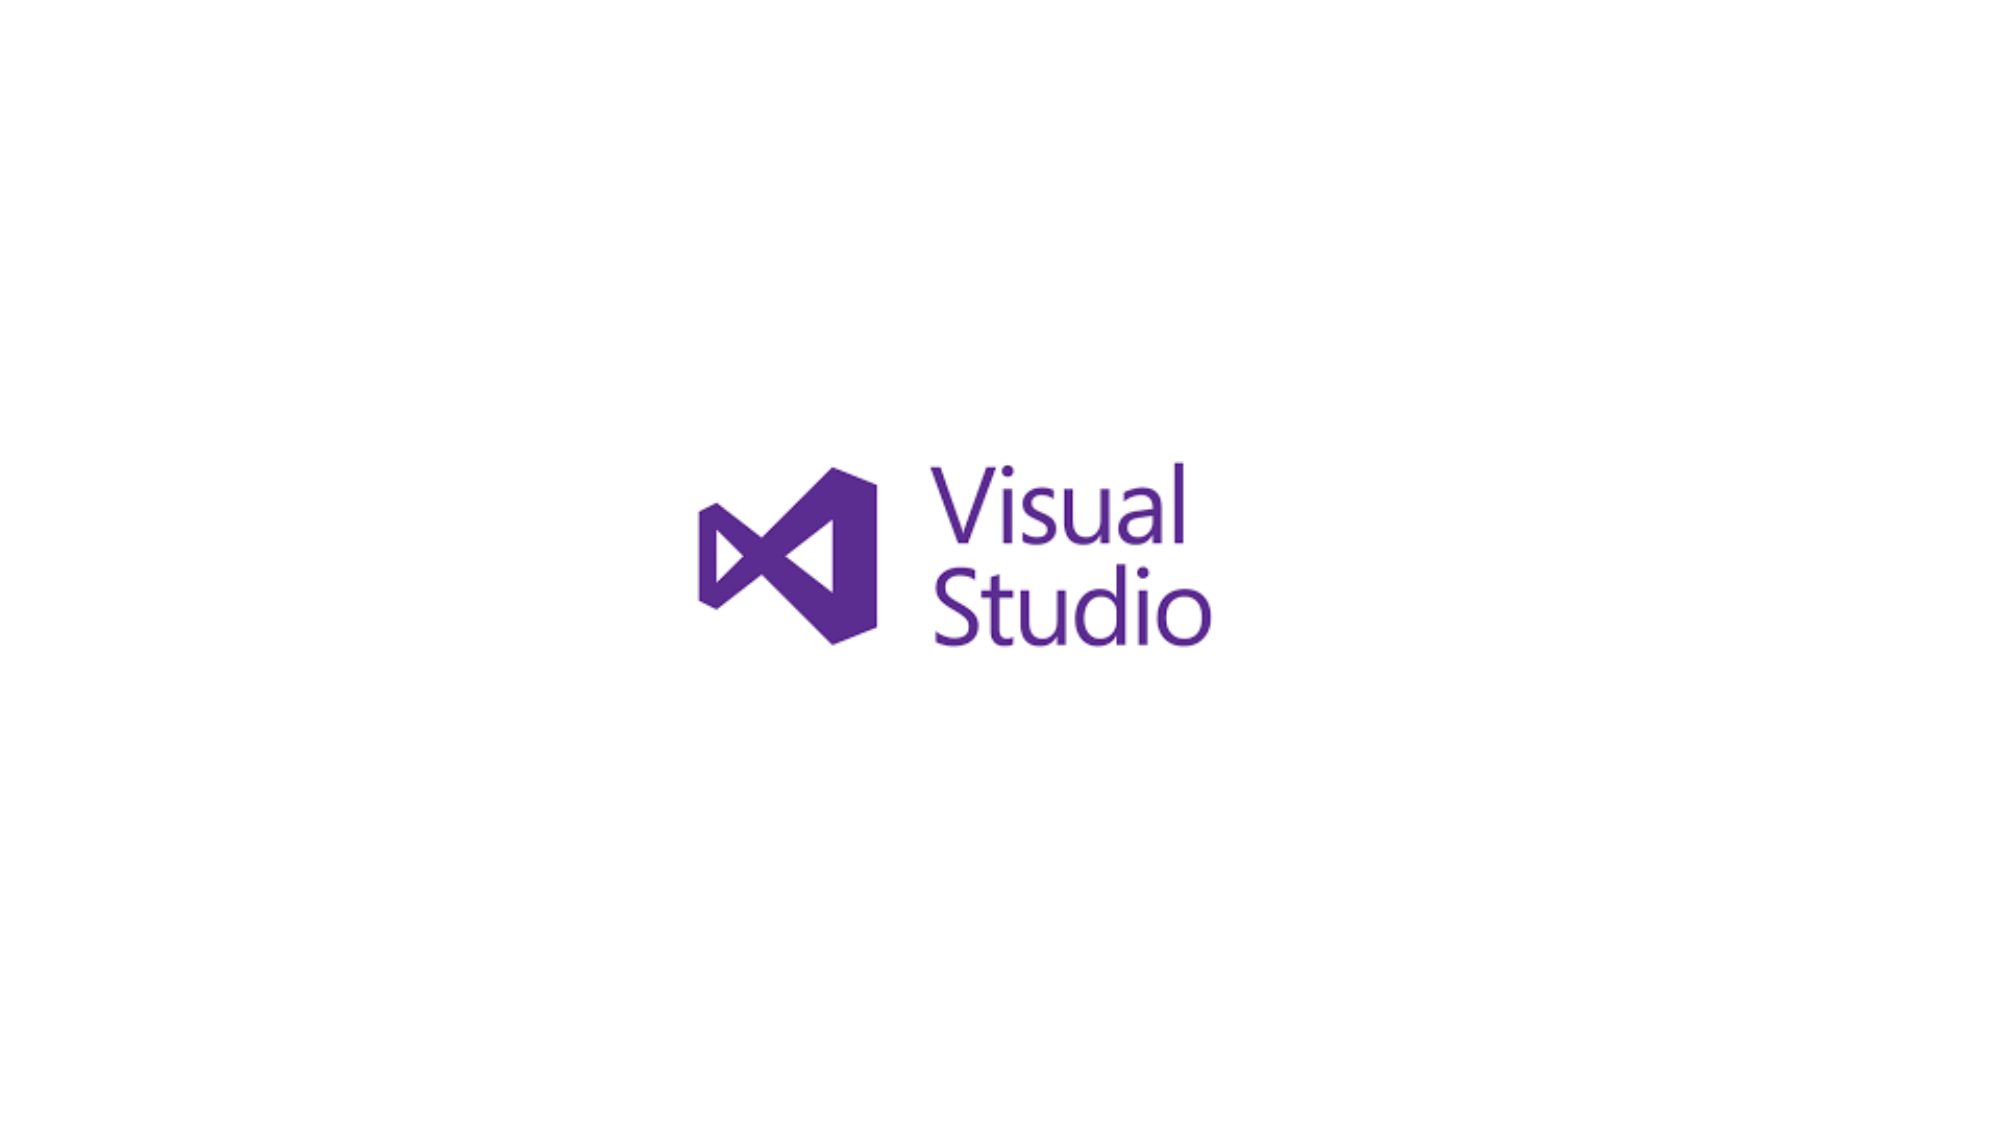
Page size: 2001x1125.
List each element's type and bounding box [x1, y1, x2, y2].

picture [622, 391, 1288, 721]
